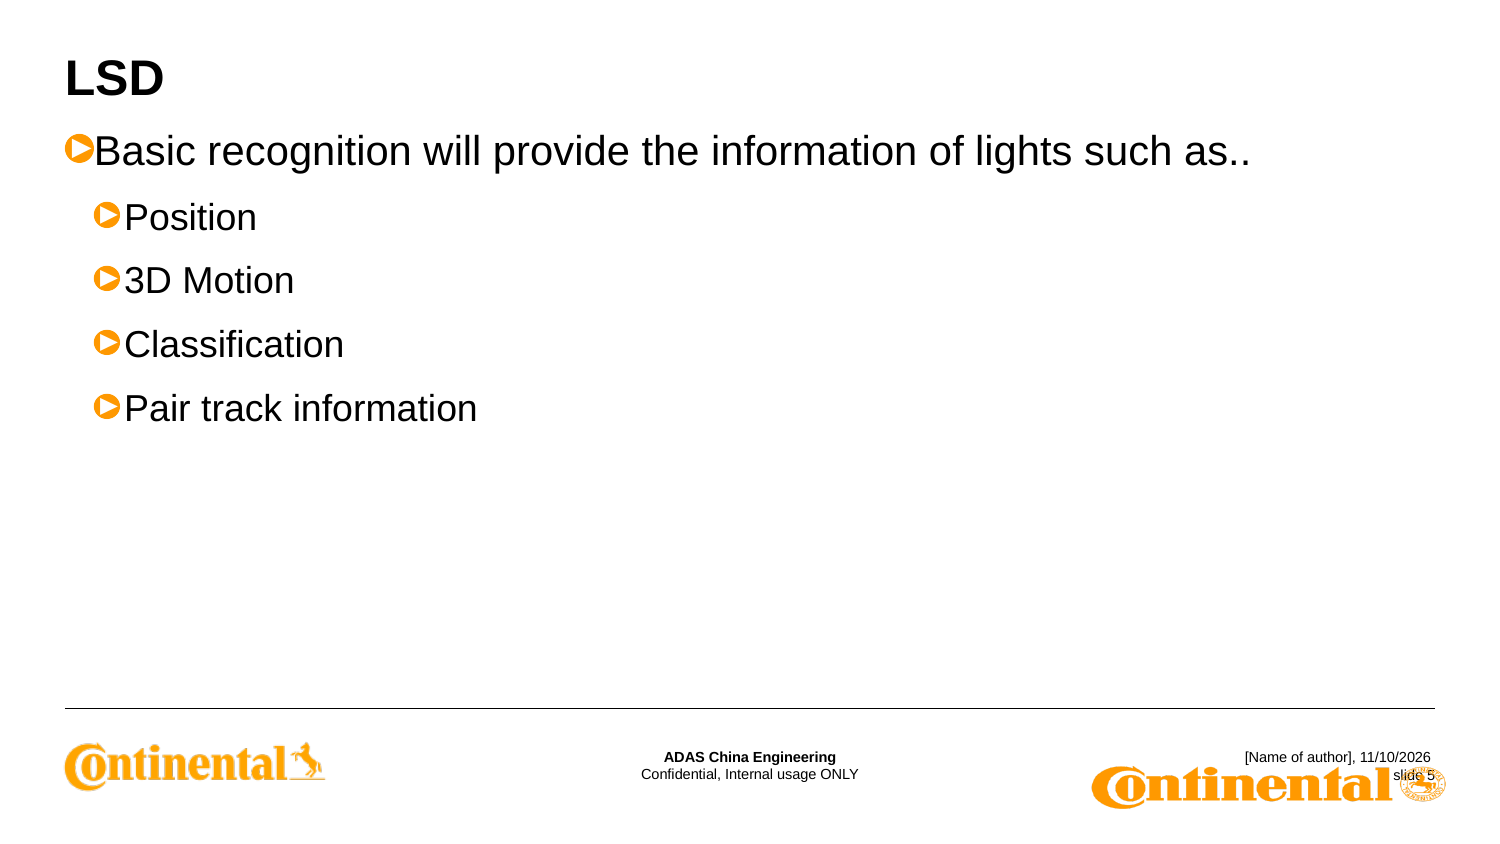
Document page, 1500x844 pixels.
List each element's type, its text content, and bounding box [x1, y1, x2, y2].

title LSD [64, 49, 1436, 168]
picture [93, 265, 121, 292]
picture [93, 201, 121, 229]
list Basic recognition will provide the information of lights such as.. Position 3D Motion Classification Pair track information [64, 168, 1317, 723]
picture [93, 329, 121, 356]
picture [1087, 763, 1449, 810]
picture [93, 393, 121, 420]
